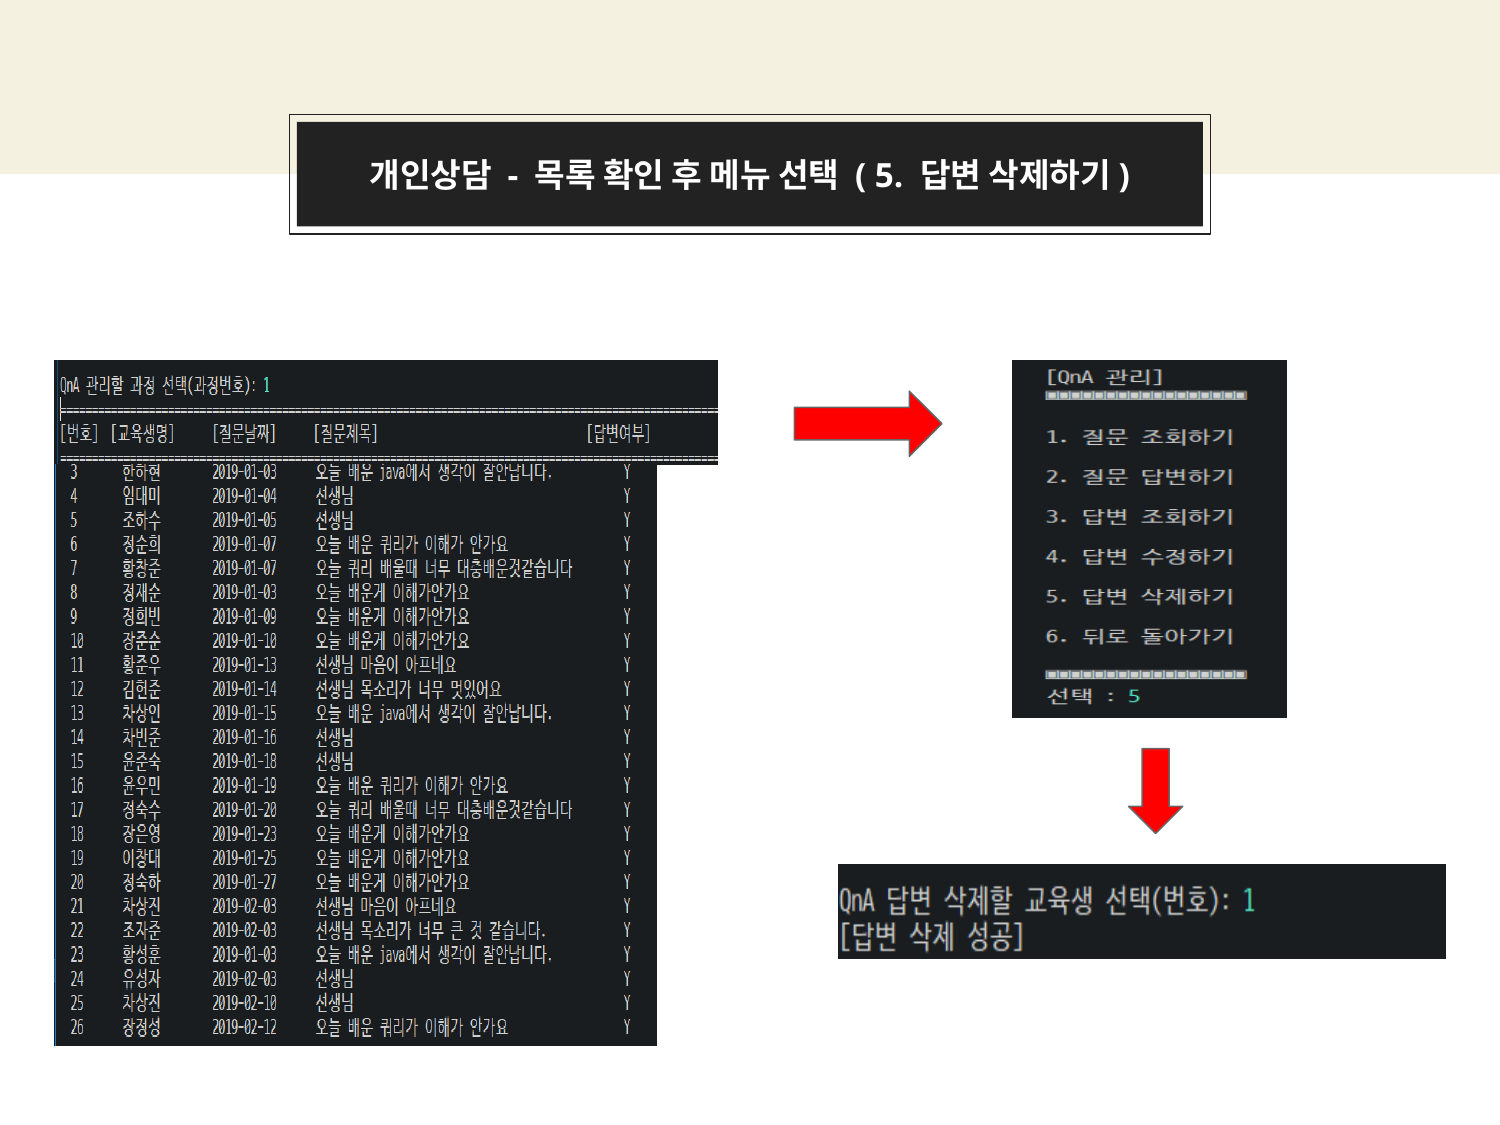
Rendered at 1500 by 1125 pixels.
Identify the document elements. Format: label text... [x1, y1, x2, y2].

text_box [794, 391, 942, 457]
title 개인상담 - 목록 확인 후 메뉴 선택 ( 5. 답변 삭제하기) [296, 121, 1203, 184]
picture [837, 864, 1446, 959]
text_box [52, 184, 1448, 1036]
picture [54, 360, 718, 1047]
picture [1011, 360, 1287, 718]
text_box [1128, 748, 1183, 834]
